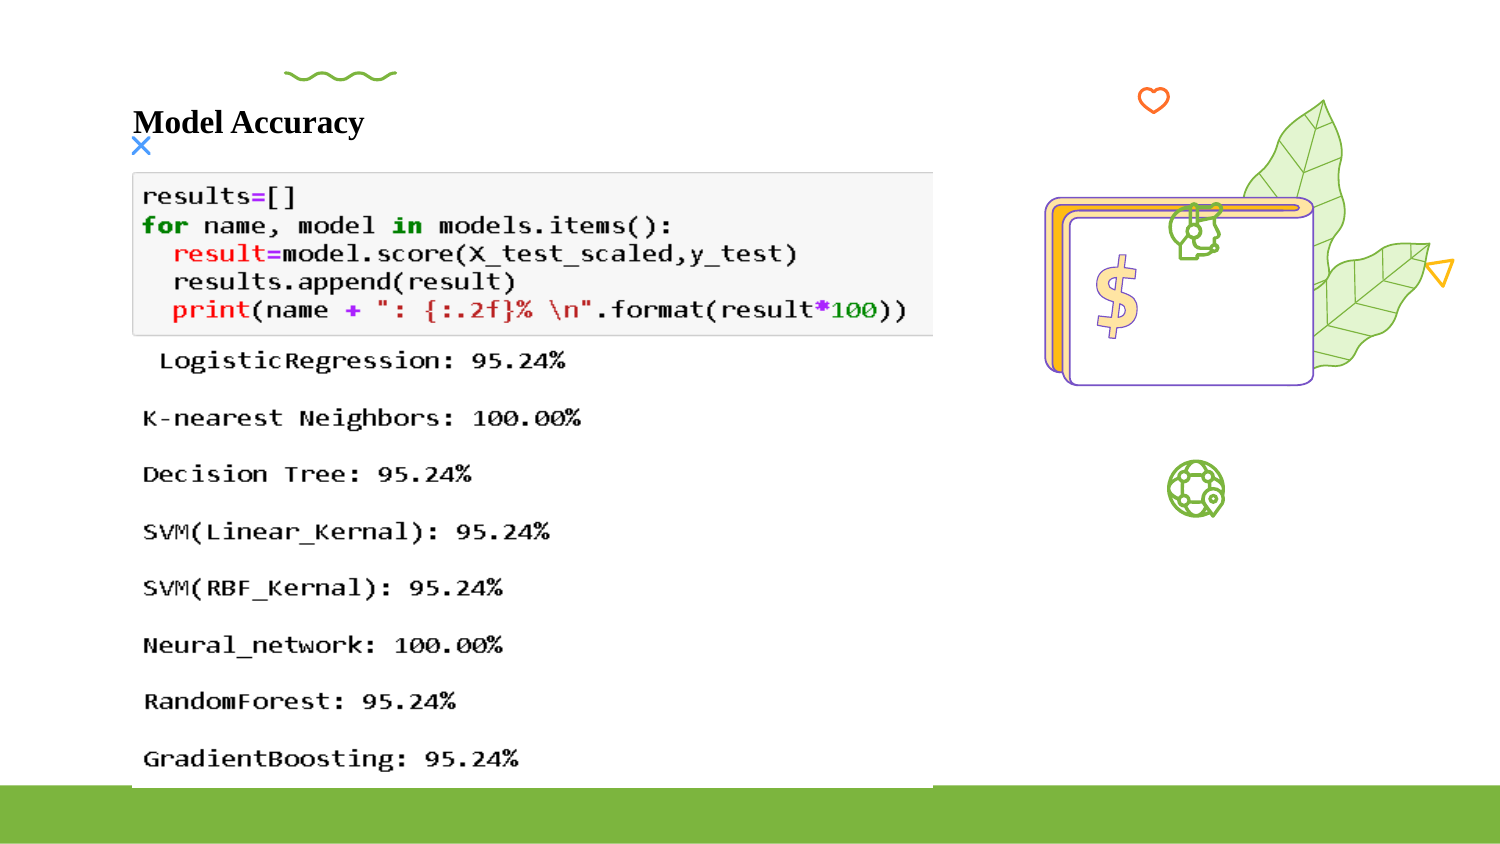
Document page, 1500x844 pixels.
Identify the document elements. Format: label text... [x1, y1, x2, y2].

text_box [1166, 459, 1226, 519]
picture [132, 172, 933, 789]
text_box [1044, 99, 1431, 387]
title Model Accuracy [118, 72, 597, 167]
